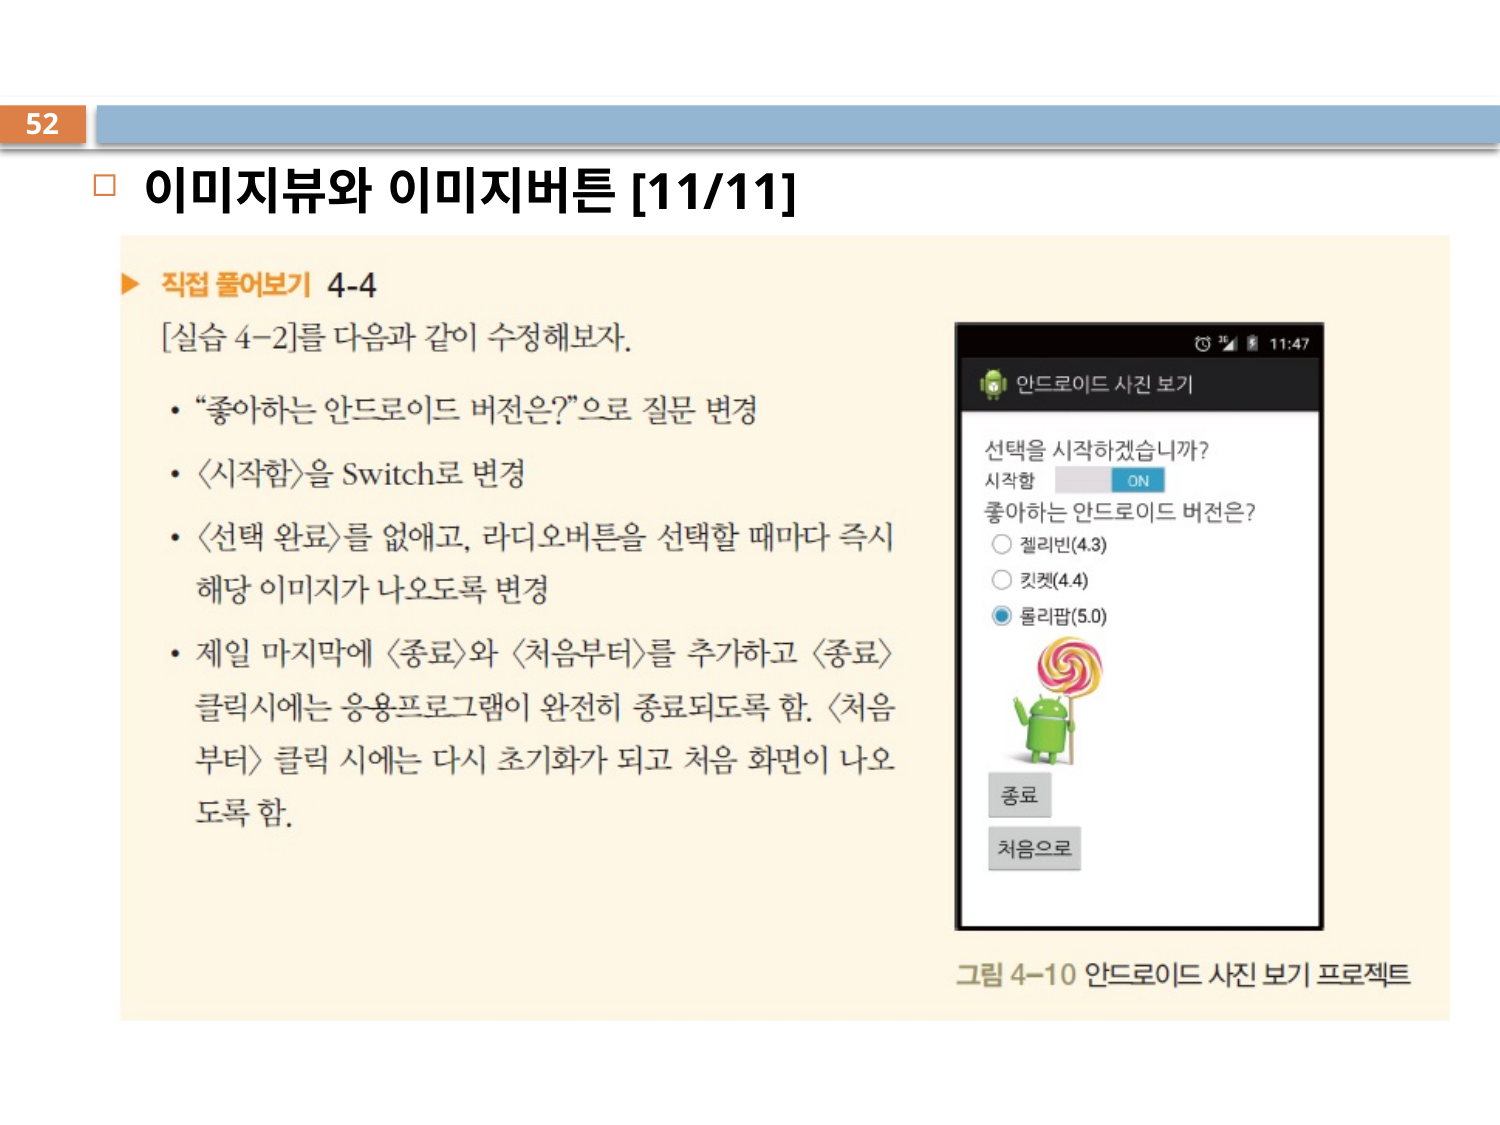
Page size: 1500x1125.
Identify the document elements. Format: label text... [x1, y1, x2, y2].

list 이미지뷰와 이미지버튼[11/11] [76, 152, 1459, 1047]
picture [115, 231, 1450, 1024]
slide_number 52 [0, 105, 87, 146]
